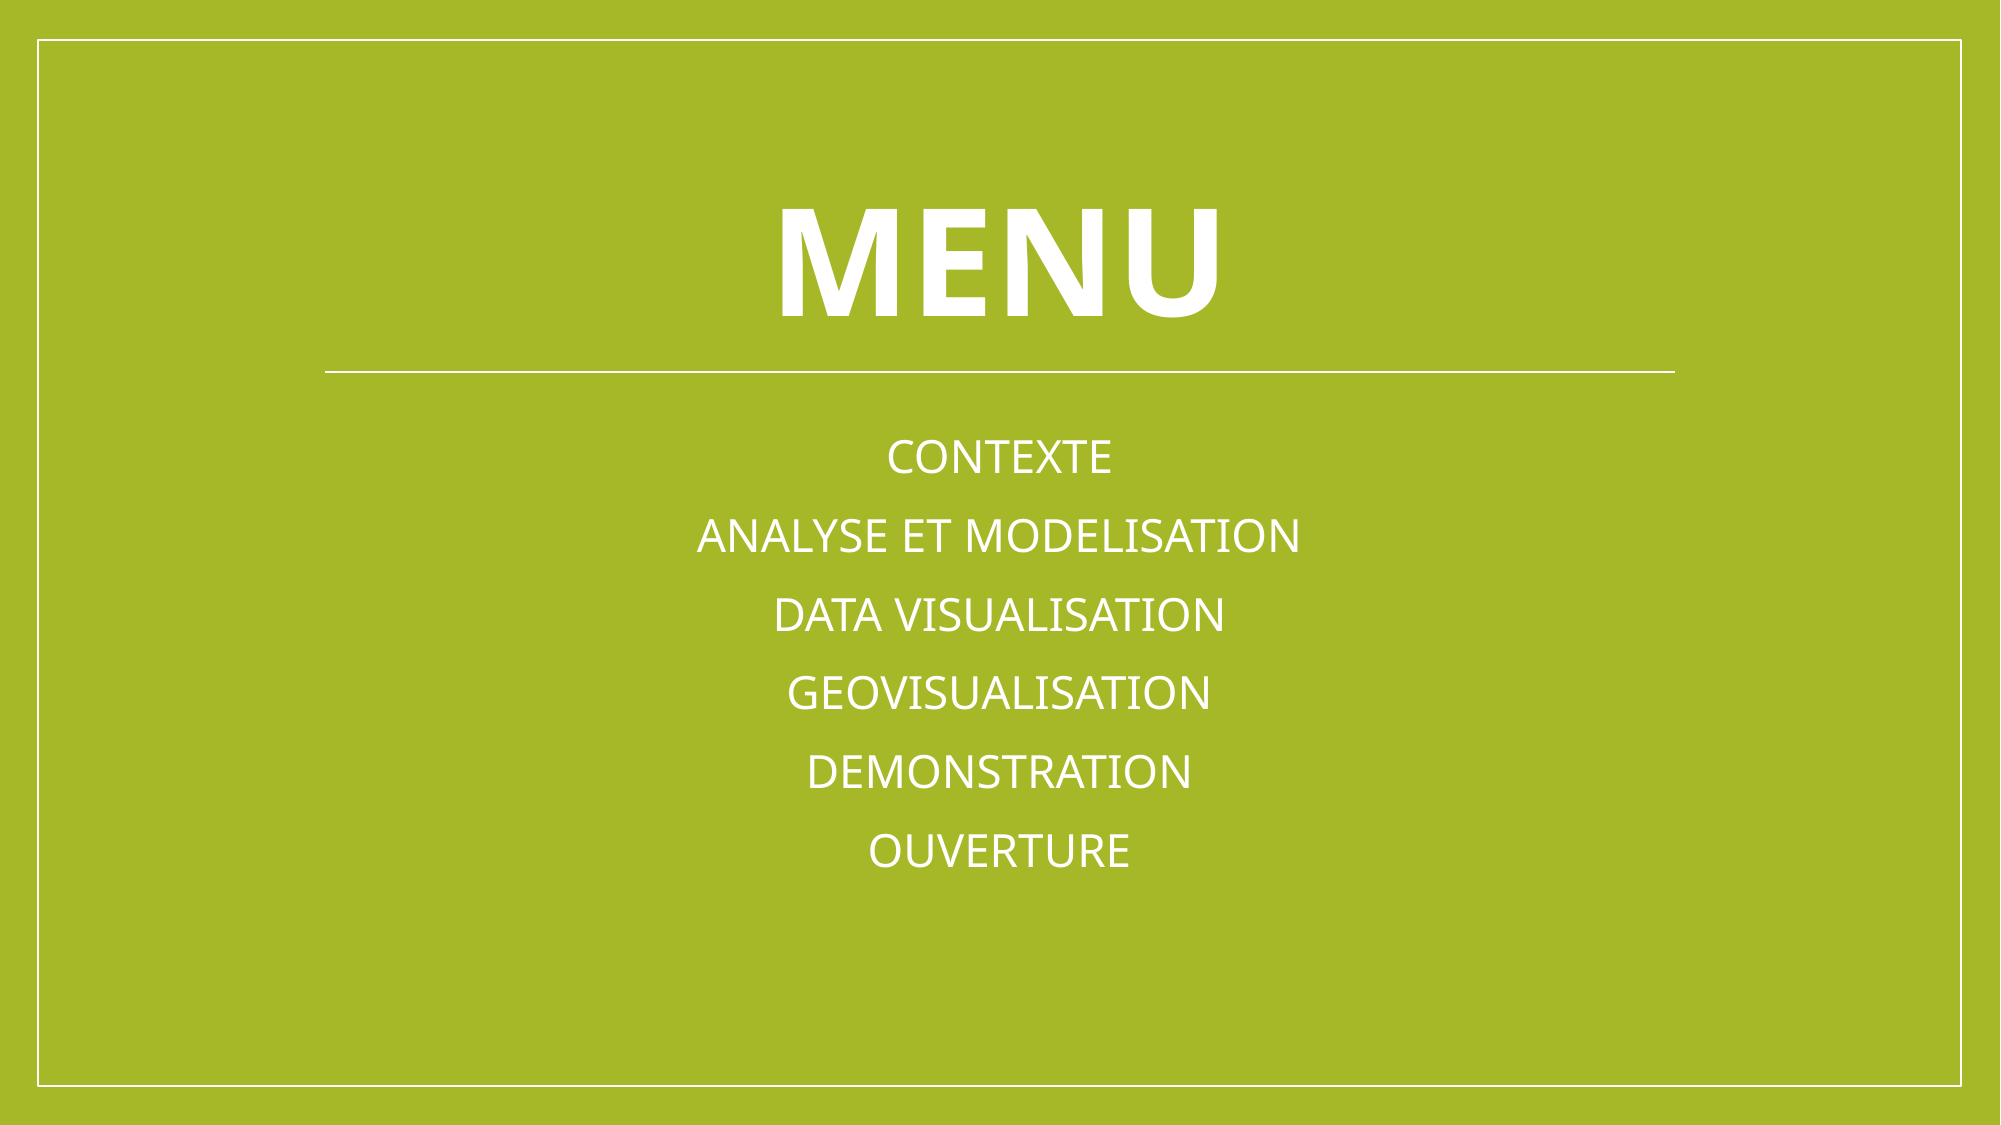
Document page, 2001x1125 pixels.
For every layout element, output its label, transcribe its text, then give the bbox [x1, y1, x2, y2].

title MENU [182, 144, 1818, 355]
subtitle CONTEXTE ANALYSE ET MODELISATION DATA VISUALISATION GEOVISUALISATION DEMONSTRATION OUVERTURE [280, 427, 1719, 1023]
